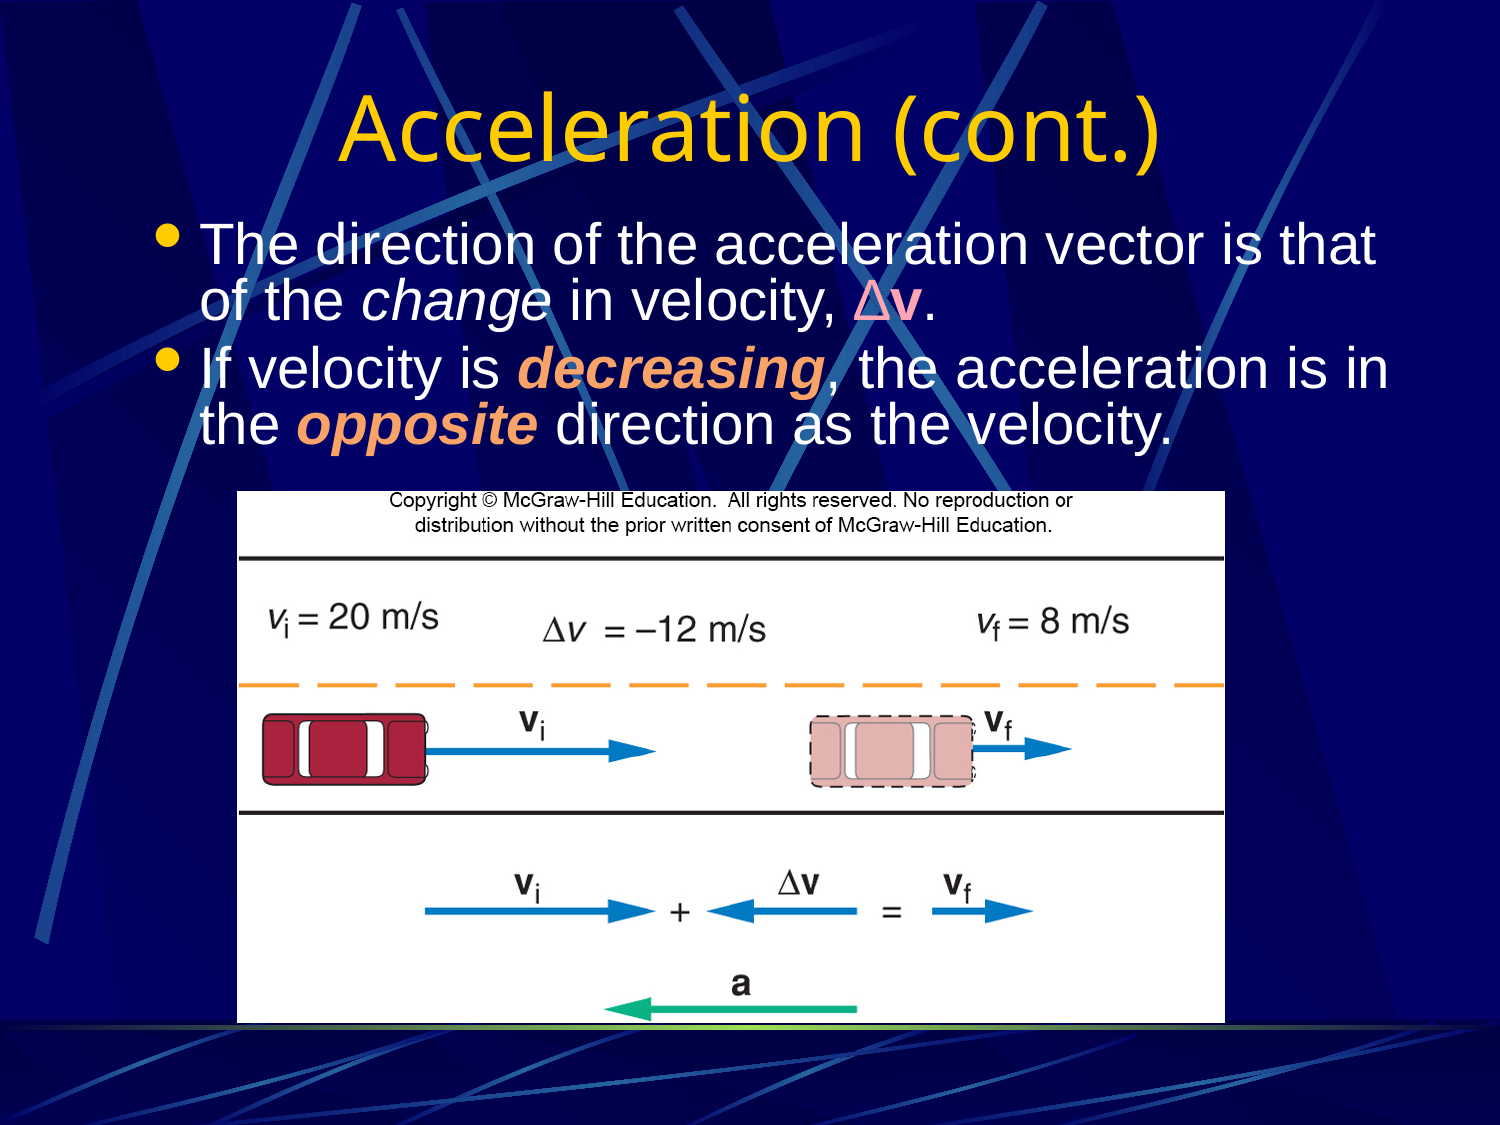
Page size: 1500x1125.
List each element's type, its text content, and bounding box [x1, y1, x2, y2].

picture [237, 491, 1226, 1024]
list The direction of the acceleration vector is that of the change in velocity, ∆v. If velocity is decreasing, the acceleration is in the opposite direction as the velocity. [62, 212, 1450, 900]
title Acceleration (cont.) [112, 62, 1388, 188]
